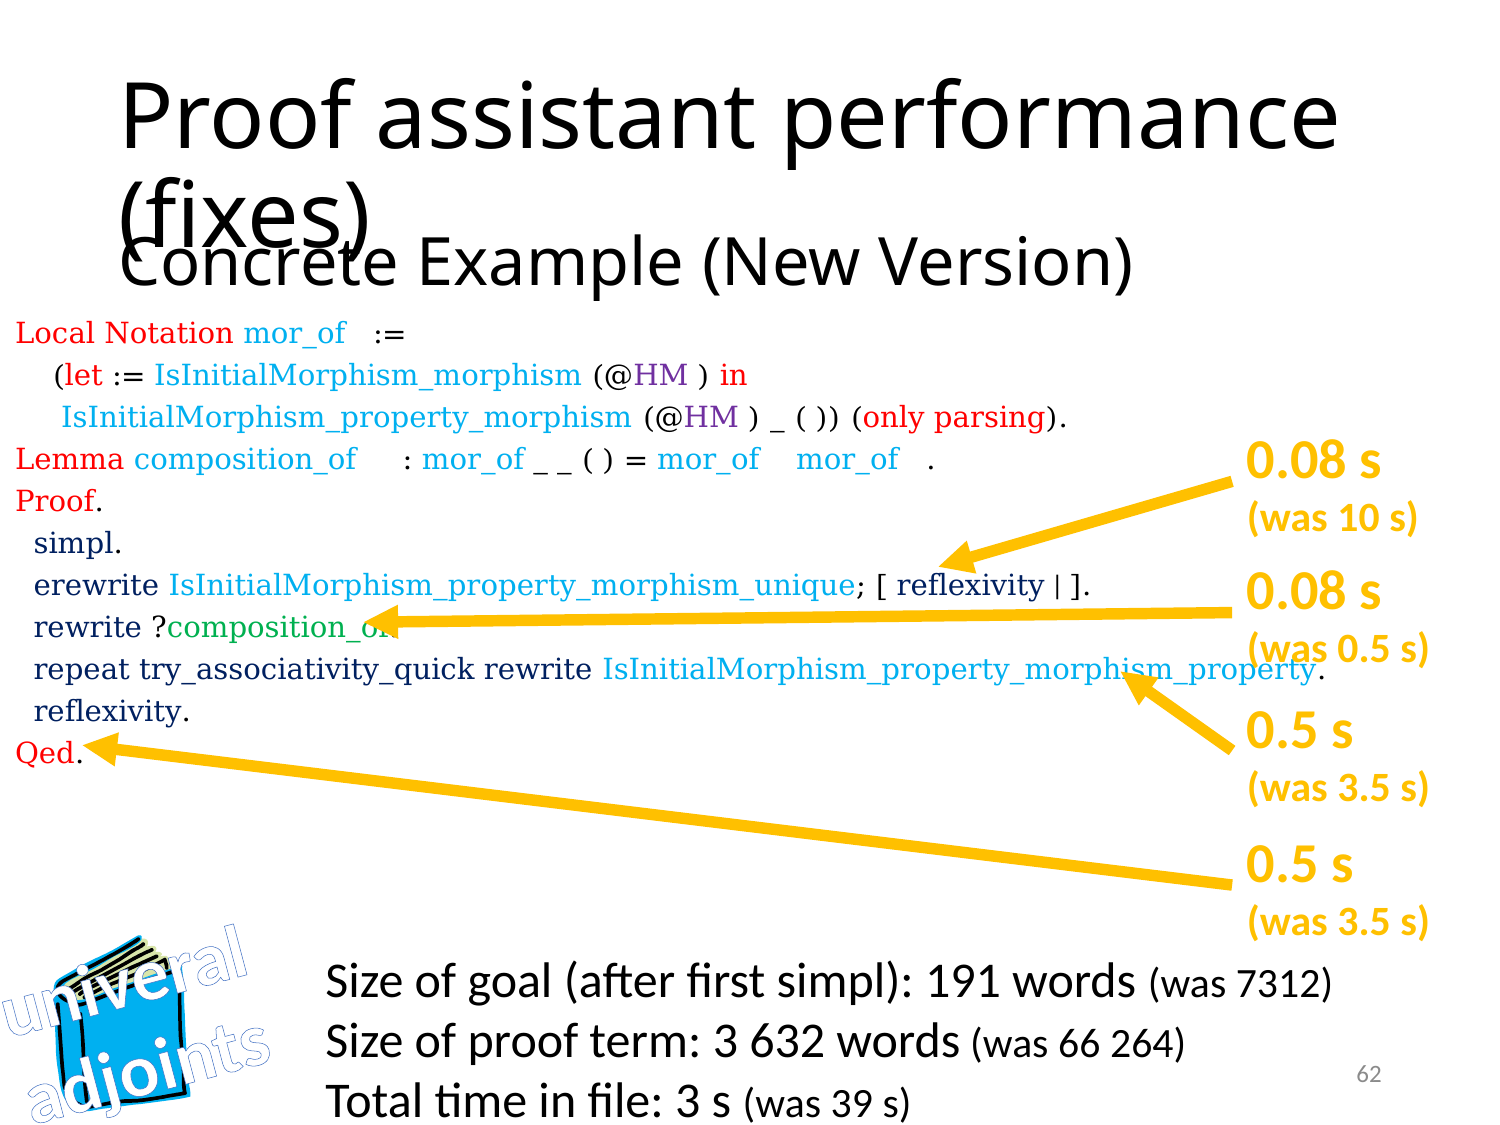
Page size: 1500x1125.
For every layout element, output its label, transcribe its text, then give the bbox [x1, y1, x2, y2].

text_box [0, 924, 346, 1118]
text_box Size of goal (after first simpl): 191 words (was 7312) Size of proof term: 3 632 words (was 66 264) Total time in file: 3 s (was 39 s) [310, 953, 1421, 1125]
text_box Concrete Example (New Version) [103, 154, 1500, 373]
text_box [938, 415, 1500, 546]
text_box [1120, 671, 1500, 745]
title Proof assistant performance (fixes) [103, 59, 1500, 154]
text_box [82, 745, 1500, 953]
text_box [363, 546, 1500, 681]
